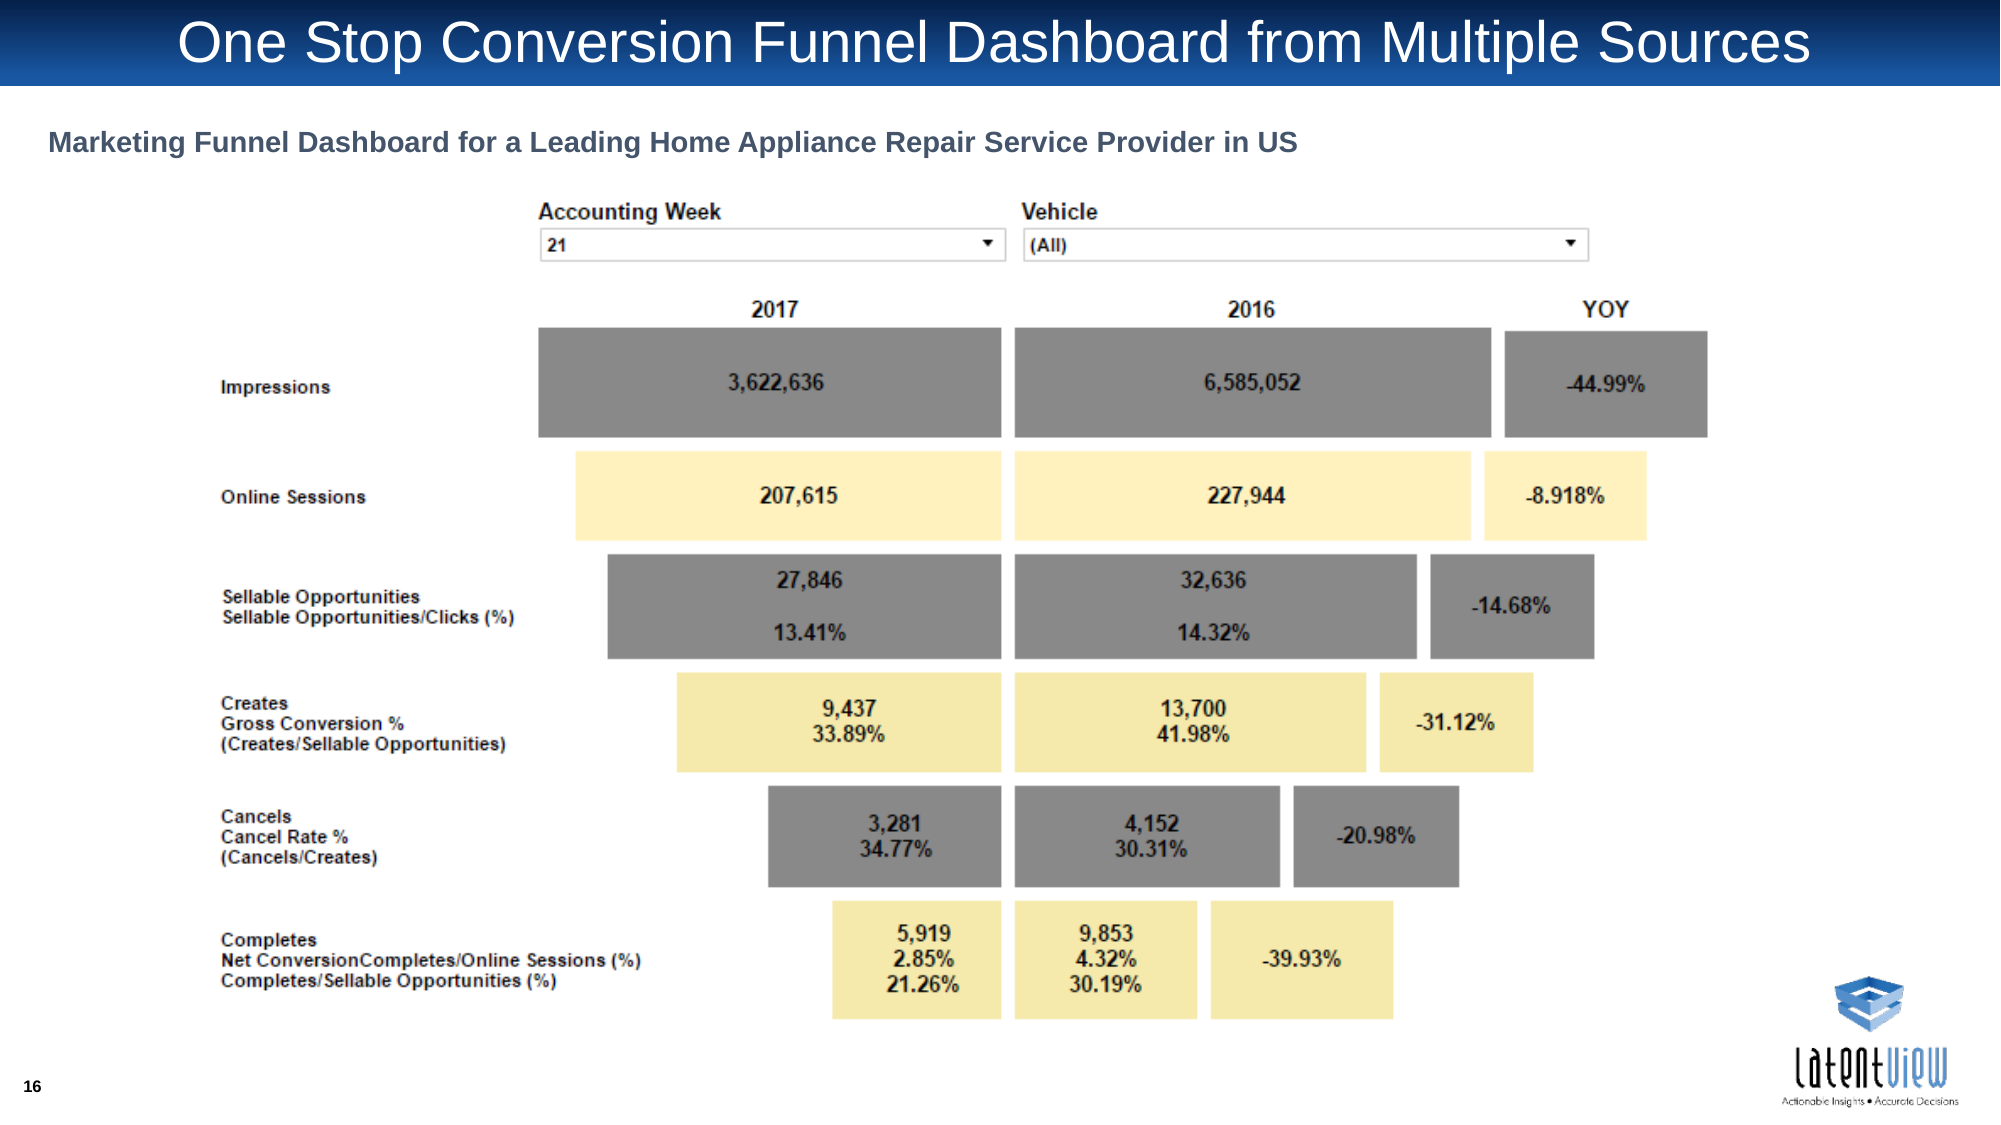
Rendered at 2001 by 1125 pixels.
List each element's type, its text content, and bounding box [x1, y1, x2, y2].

title One Stop Conversion Funnel Dashboard from Multiple Sources [98, 9, 1894, 77]
text_box Marketing Funnel Dashboard for a Leading Home Appliance Repair Service Provider in US [32, 92, 1961, 190]
picture [211, 186, 1988, 1125]
